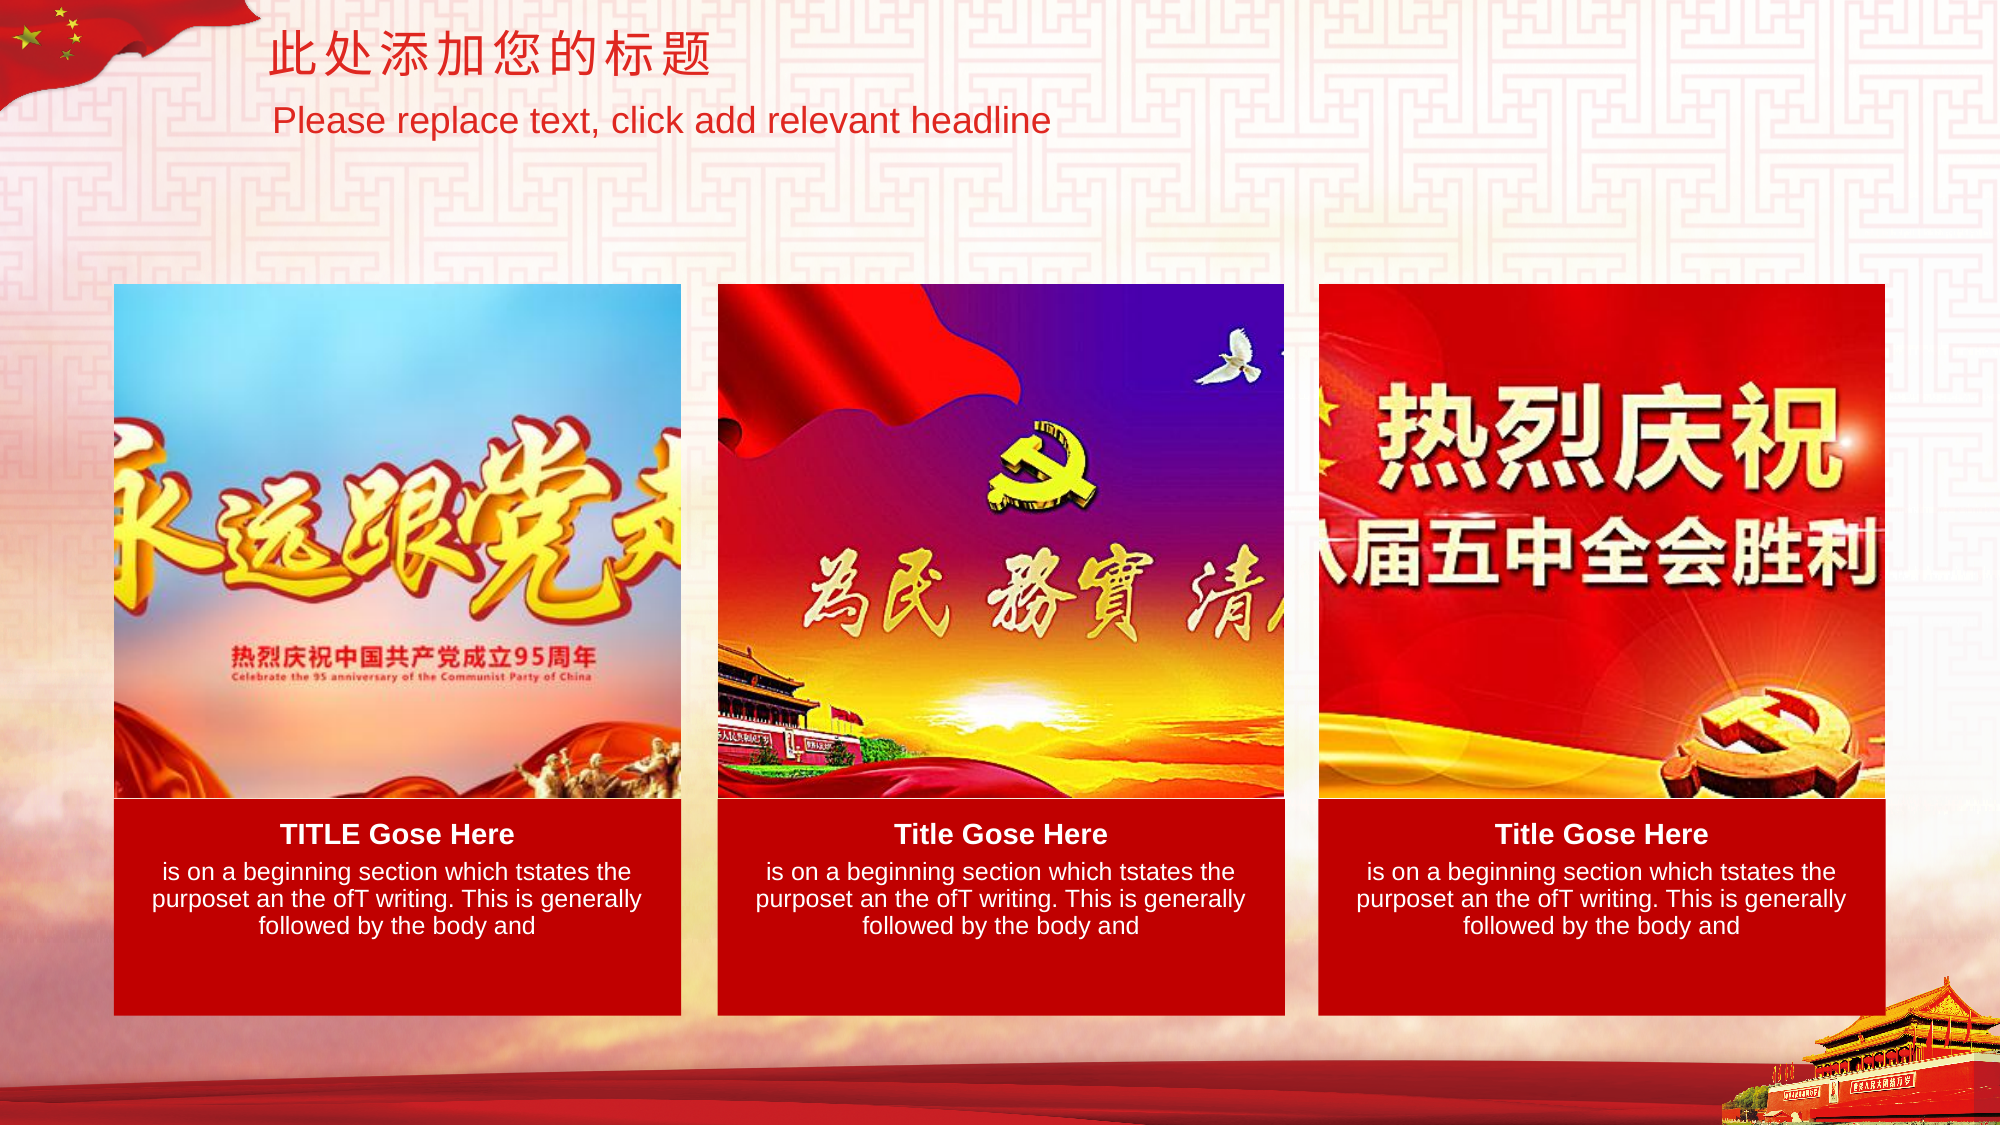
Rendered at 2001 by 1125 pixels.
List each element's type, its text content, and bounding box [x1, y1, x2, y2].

list is on a beginning section which tstates the purposet an the ofT writing. This is generally followed by the body and [736, 859, 1266, 999]
text_box Please replace text, click add relevant headline [257, 88, 1067, 148]
list Title Gose Here [736, 814, 1267, 857]
list is on a beginning section which tstates the purposet an the ofT writing. This is generally followed by the body and [1337, 859, 1867, 999]
list is on a beginning section which tstates the purposet an the ofT writing. This is generally followed by the body and [132, 859, 663, 999]
list Title Gose Here [1336, 814, 1868, 857]
text_box 此处添加您的标题 [252, 2, 1519, 90]
list TITLE Gose Here [132, 814, 663, 857]
picture [0, 0, 2000, 1125]
